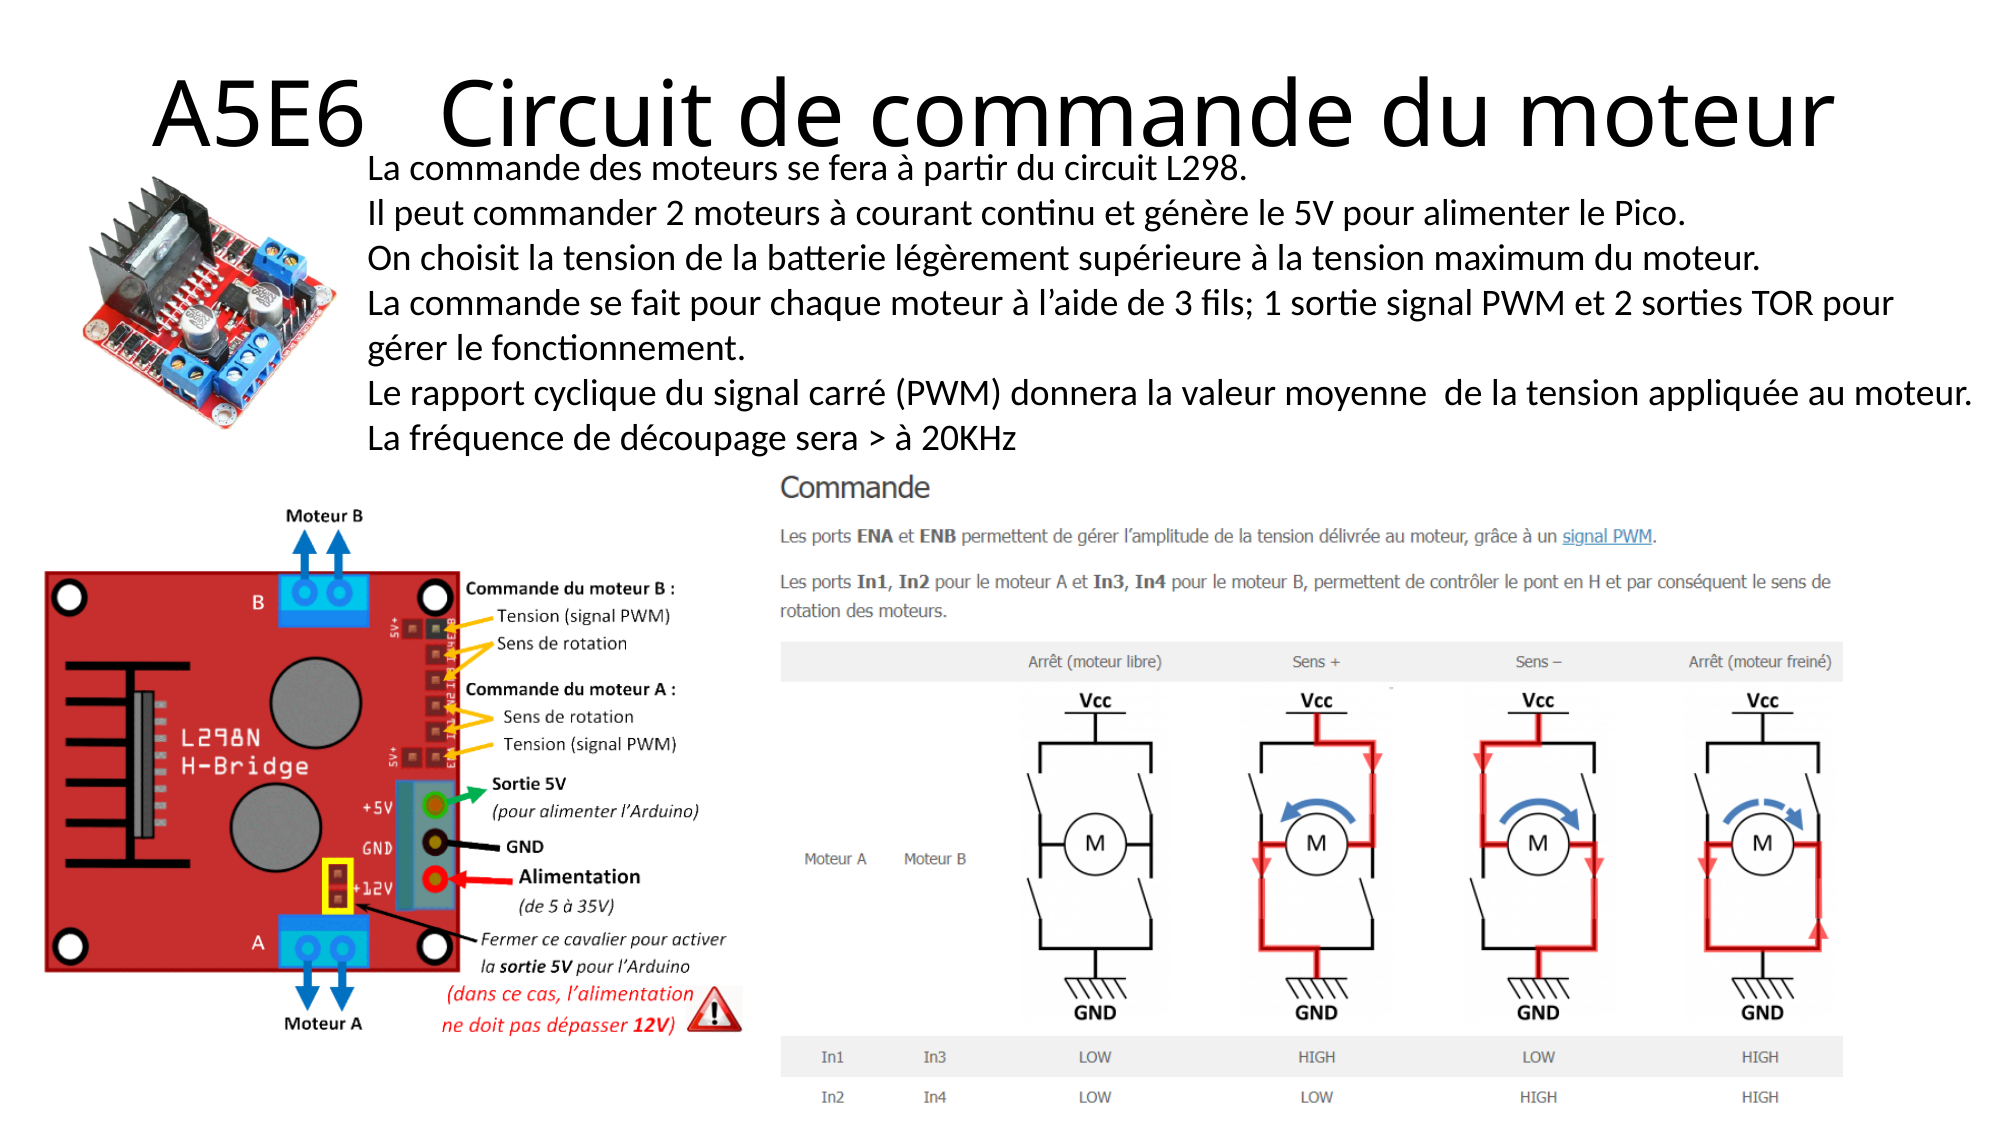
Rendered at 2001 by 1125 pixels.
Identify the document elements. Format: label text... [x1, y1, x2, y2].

text_box La commande des moteurs se fera à partir du circuit L298. Il peut commander 2 moteurs à courant continu et génère le 5V pour alimenter le Pico. On choisit la tension de la batterie légèrement supérieure à la tension maximum du moteur. La commande se fait pour chaque moteur à l’aide de 3 fils; 1 sortie signal PWM et 2 sorties TOR pour gérer le fonctionnement. Le rapport cyclique du signal carré (PWM) donnera la valeur moyenne de la tension appliquée au moteur. La fréquence de découpage sera > à 20KHz [352, 135, 1991, 466]
picture [69, 163, 338, 433]
picture [18, 496, 748, 1044]
text_box A5E6 Circuit de commande du moteur [137, 59, 1863, 164]
picture [763, 468, 1844, 1115]
